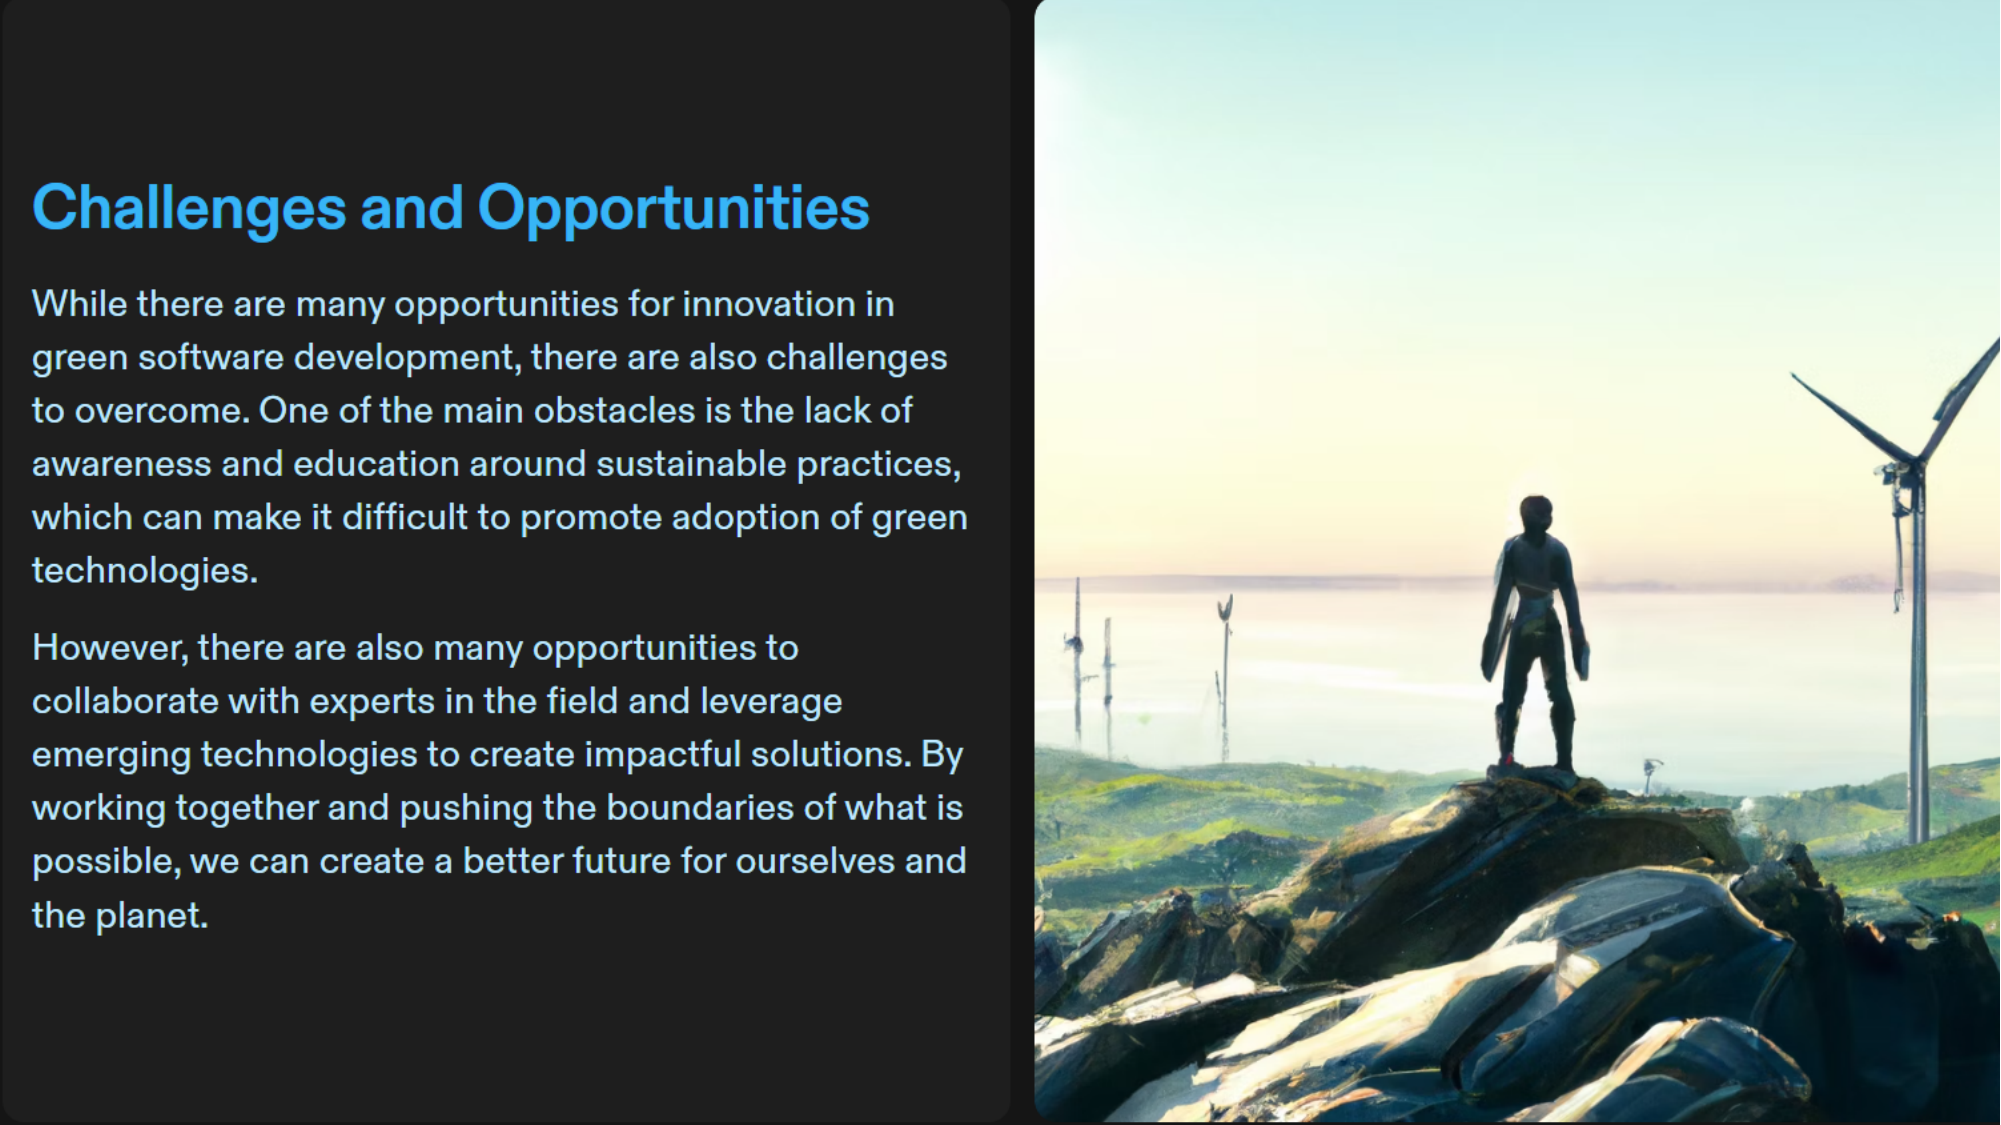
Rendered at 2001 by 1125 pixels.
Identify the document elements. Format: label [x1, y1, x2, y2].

list [0, 0, 2000, 1125]
